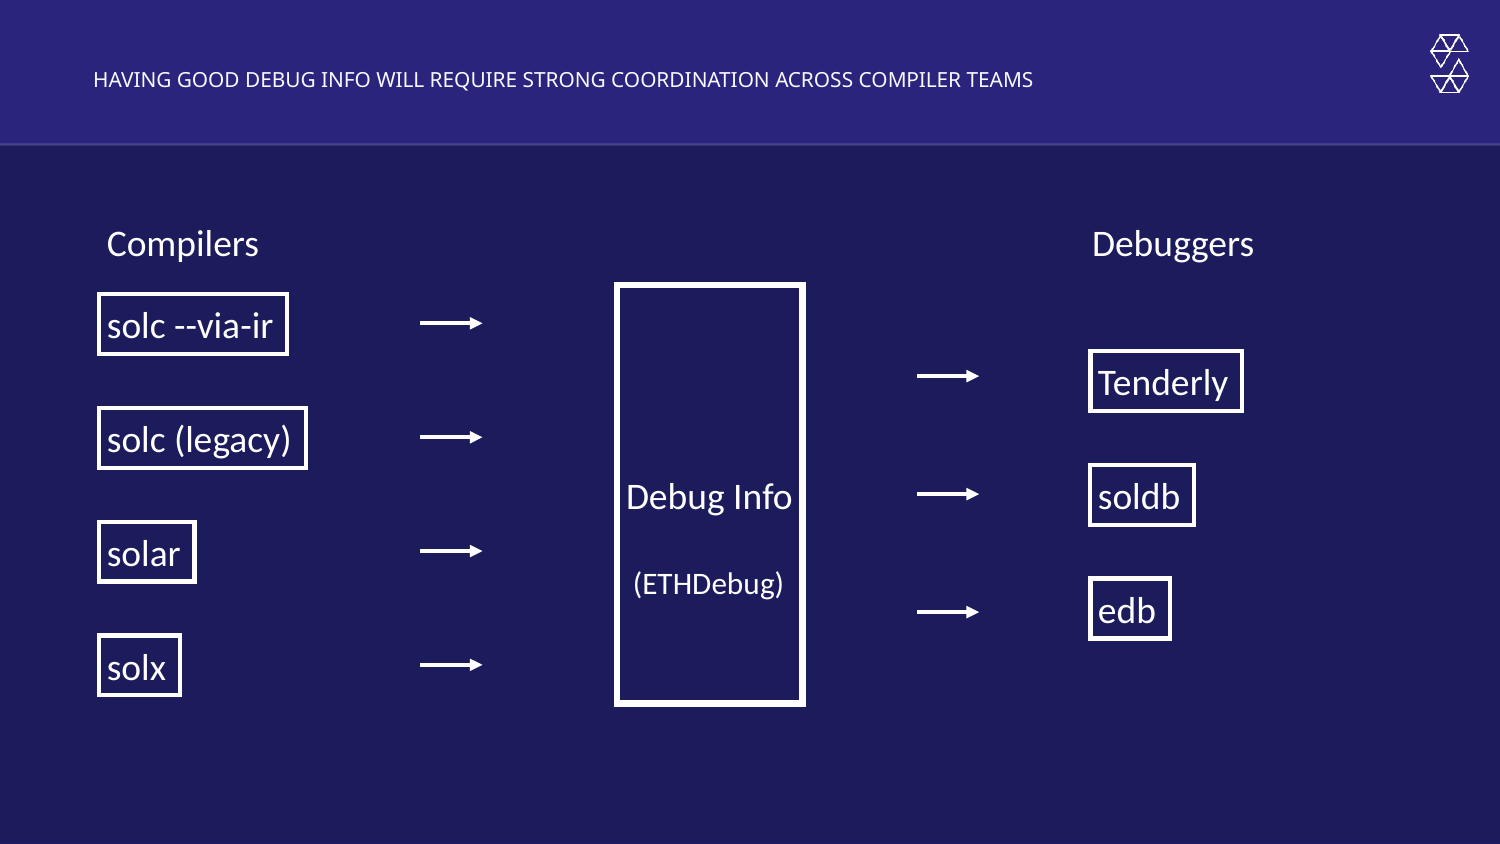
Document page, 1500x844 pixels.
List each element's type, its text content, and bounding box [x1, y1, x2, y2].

text_box Debuggers [1084, 210, 1264, 271]
text_box solar [99, 521, 195, 582]
text_box solc --via-ir [99, 293, 288, 354]
text_box solc (legacy) [99, 407, 306, 468]
text_box Debug Info [616, 284, 803, 704]
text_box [1090, 350, 1243, 640]
text_box (ETHDebug) [625, 555, 794, 608]
text_box Compilers [99, 210, 269, 271]
text_box solx [99, 635, 180, 696]
text_box [0, 149, 1500, 844]
text_box HAVING GOOD DEBUG INFO WILL REQUIRE STRONG COORDINATION ACROSS COMPILER TEAMS [85, 51, 1139, 100]
picture [1430, 34, 1469, 93]
